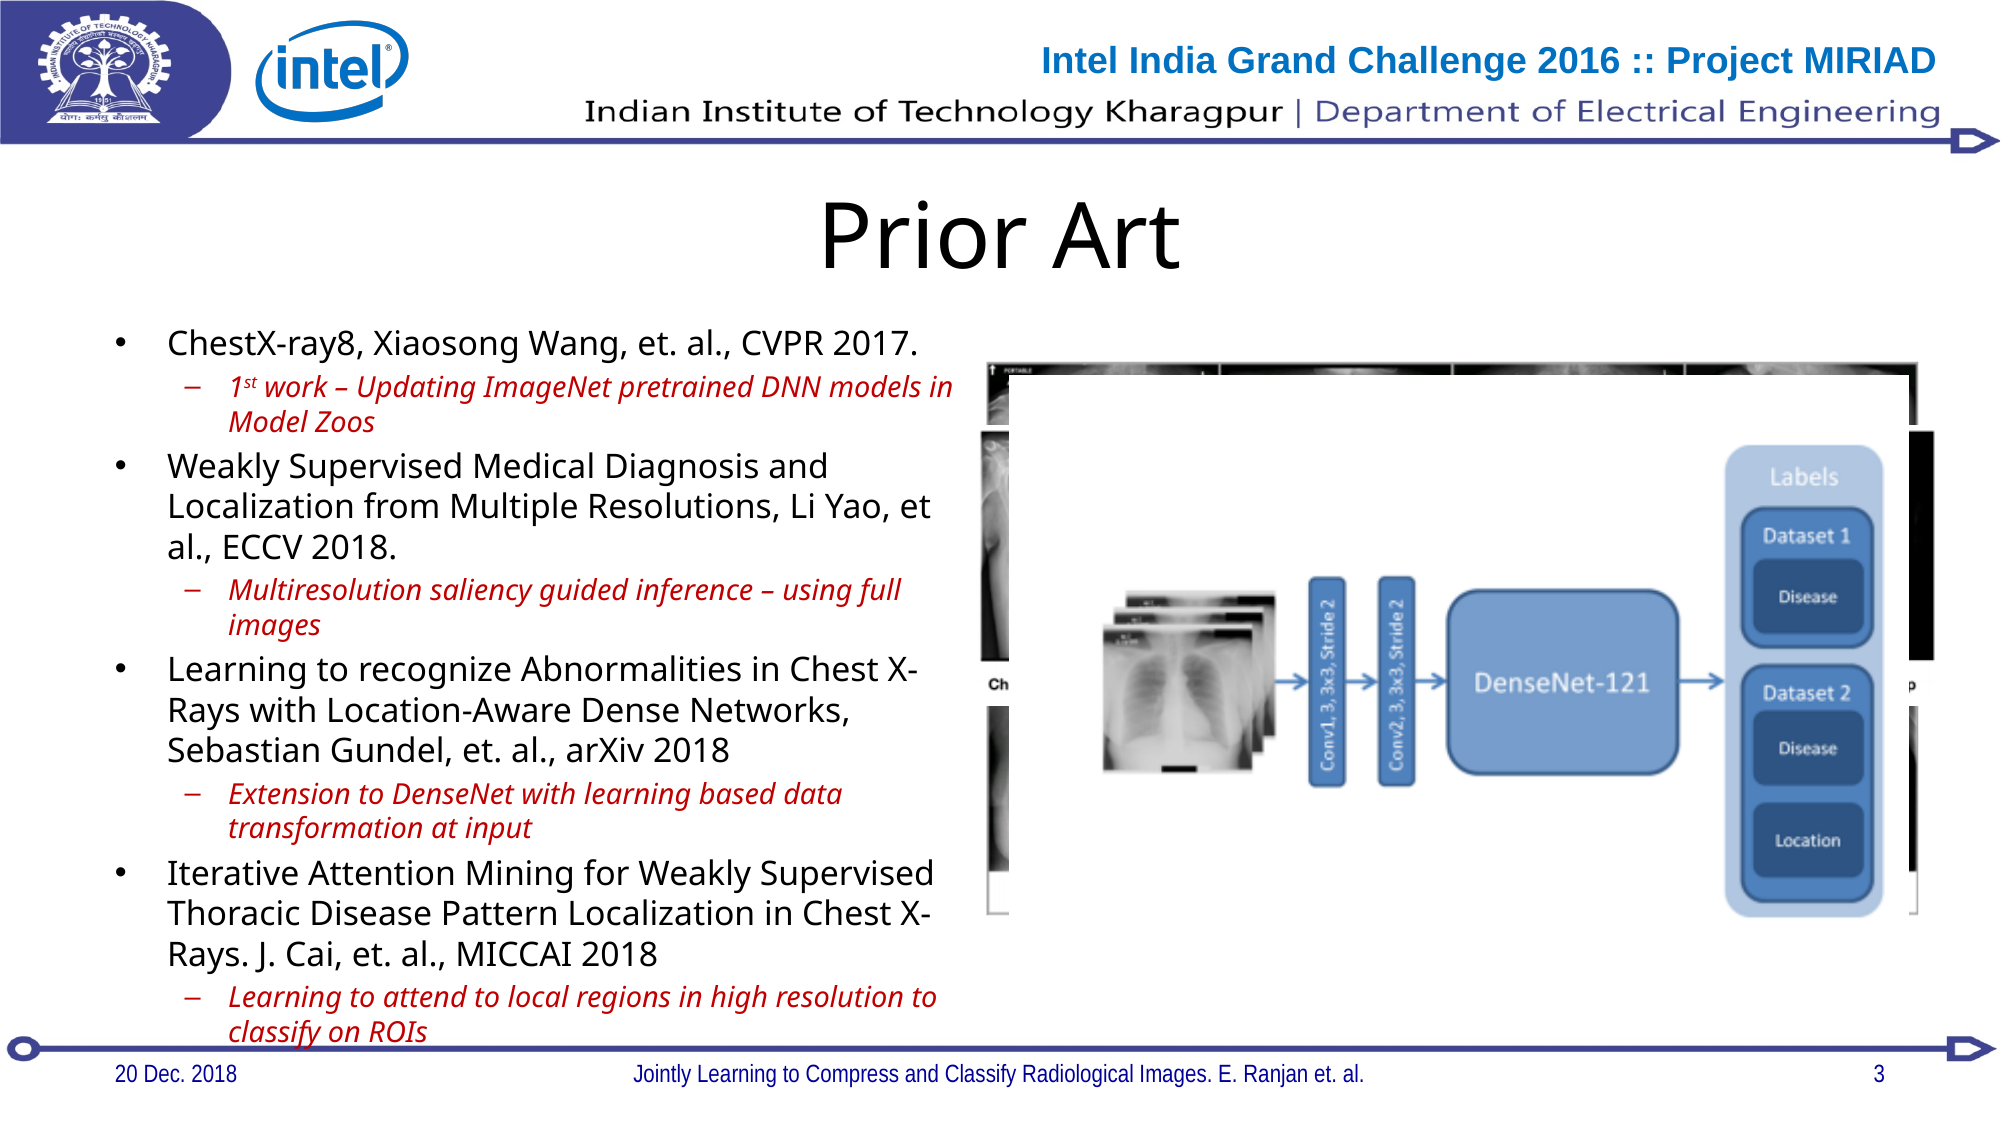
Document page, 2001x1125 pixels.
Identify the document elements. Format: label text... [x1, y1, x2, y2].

footer Jointly Learning to Compress and Classify Radiological Images. E. Ranjan et. al. [574, 1042, 1426, 1103]
list ChestX-ray8, Xiaosong Wang, et. al., CVPR 2017. 1st work – Updating ImageNet pretrained DNN models in Model Zoos Weakly Supervised Medical Diagnosis and Localization from Multiple Resolutions, Li Yao, et al., ECCV 2018. Multiresolution saliency guided inference – using full images Learning to recognize Abnormalities in Chest X-Rays with Location-Aware Dense Networks, Sebastian Gundel, et. al., arXiv 2018 Extension to DenseNet with learning based data transformation at input Iterative Attention Mining for Weakly Supervised Thoracic Disease Pattern Localization in Chest X-Rays. J. Cai, et. al., MICCAI 2018 Learning to attend to local regions in high resolution to classify on ROIs [99, 314, 984, 1071]
picture [0, 0, 2001, 1125]
slide_number 3 [1433, 1042, 1900, 1103]
title Prior Art [99, 149, 1900, 315]
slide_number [99, 1042, 567, 1103]
